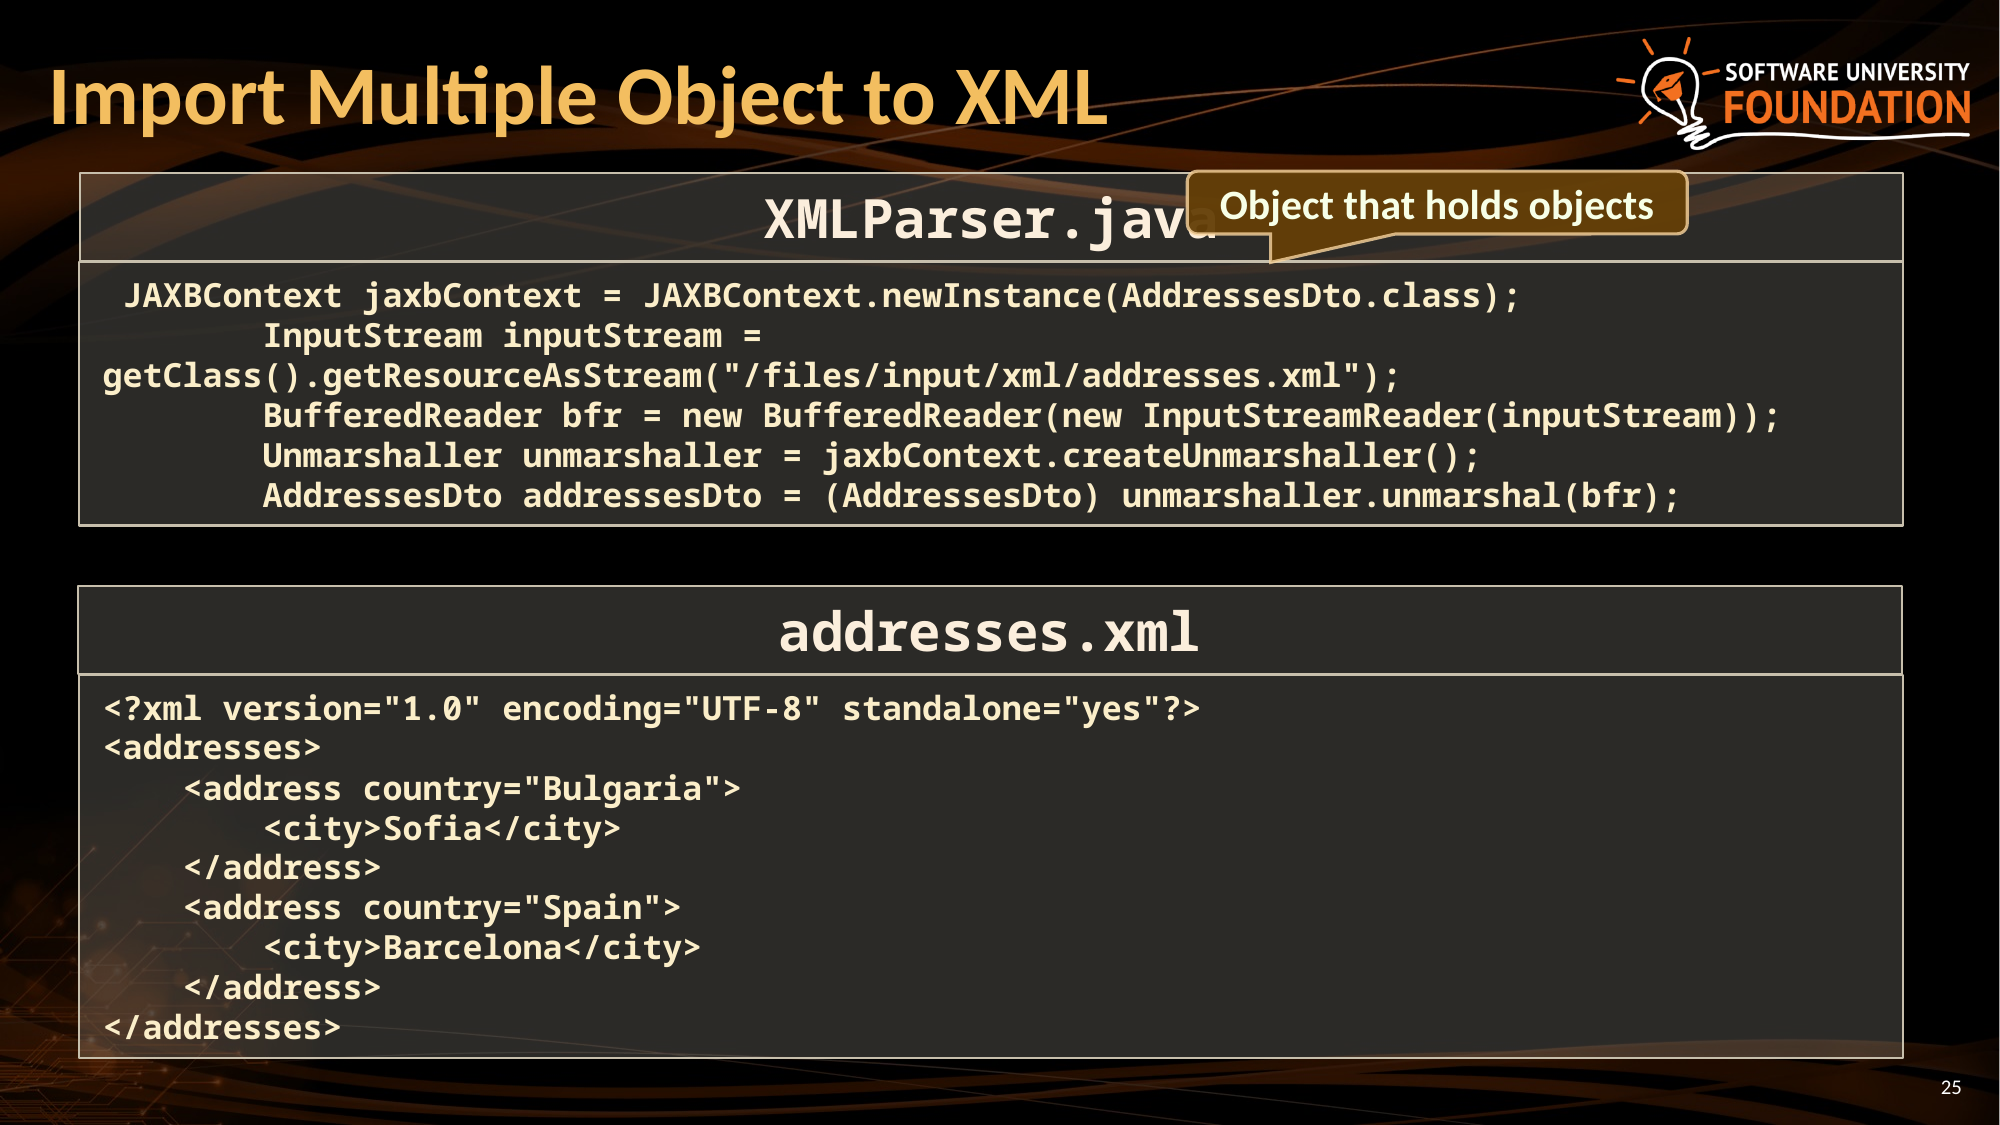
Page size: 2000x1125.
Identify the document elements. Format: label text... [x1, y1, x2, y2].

text_box Object that holds objects [1186, 170, 1689, 264]
text_box XMLParser.java [79, 172, 1269, 262]
picture [0, 0, 2000, 1125]
title Import Multiple Object to XML [30, 6, 1602, 189]
text_box addresses.xml [78, 585, 1902, 675]
text_box JAXBContext jaxbContext = JAXBContext.newInstance(AddressesDto.class); InputStream inputStream = getClass().getResourceAsStream("/files/input/xml/addresses.xml"); BufferedReader bfr = new BufferedReader(new InputStreamReader(inputStream)); Unmarshaller unmarshaller = jaxbContext.createUnmarshaller(); AddressesDto addressesDto = (AddressesDto) unmarshaller.unmarshal(bfr); [79, 262, 1903, 526]
text_box <?xml version="1.0" encoding="UTF-8" standalone="yes"?> <addresses> <address country="Bulgaria"> <city>Sofia</city> </address> <address country="Spain"> <city>Barcelona</city> </address> </addresses> [79, 675, 1903, 1058]
slide_number 25 [1897, 1070, 1968, 1103]
text_box XMLParser.java [1282, 172, 1904, 262]
